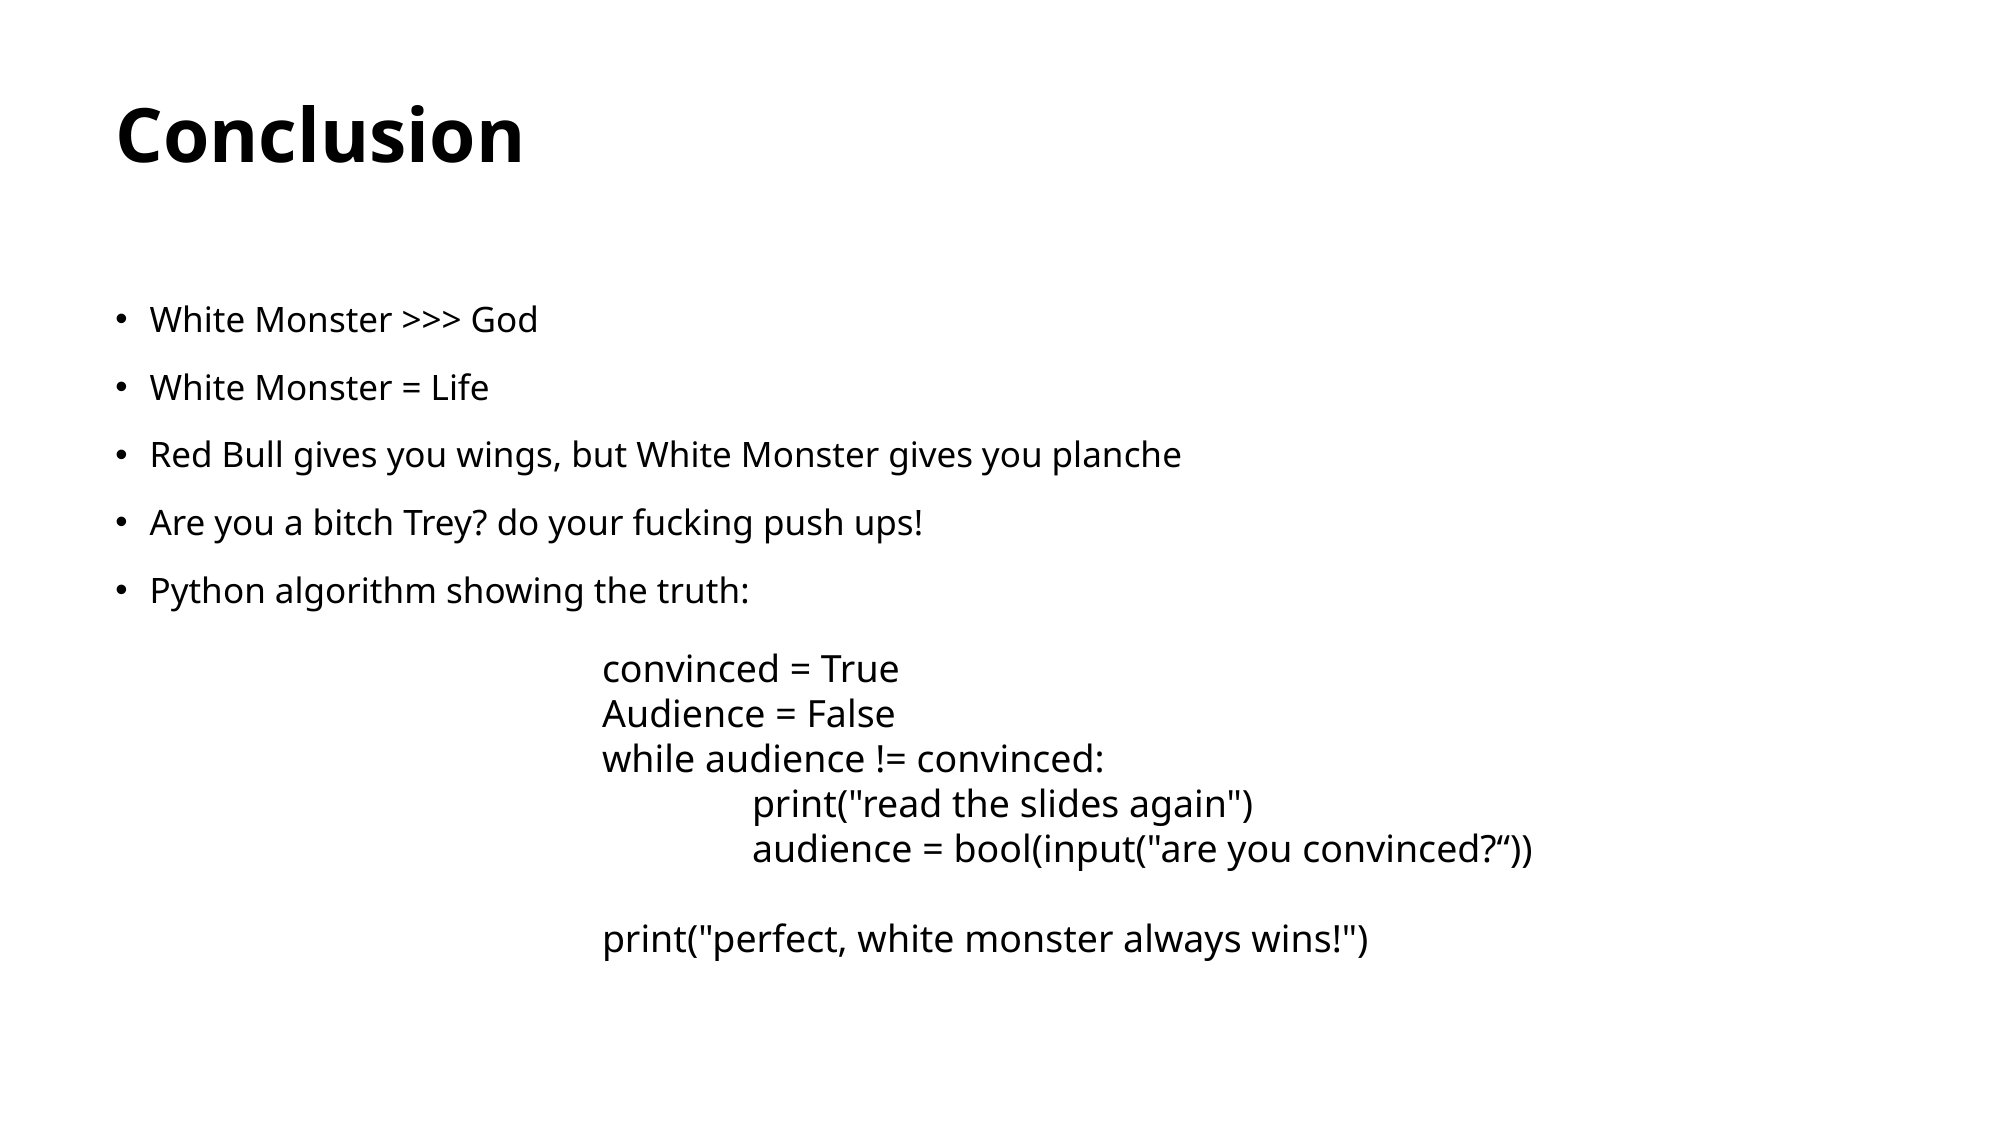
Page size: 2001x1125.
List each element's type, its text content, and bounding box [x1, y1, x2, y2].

list White Monster >>> God White Monster = Life Red Bull gives you wings, but White Monster gives you planche Are you a bitch Trey? do your fucking push ups! Python algorithm showing the truth: [100, 281, 1849, 621]
text_box convinced = True Audience = False while audience != convinced: print("read the slides again") audience = bool(input("are you convinced?“)) print("perfect, white monster always wins!") [587, 637, 1753, 968]
title Conclusion [100, 90, 1849, 276]
